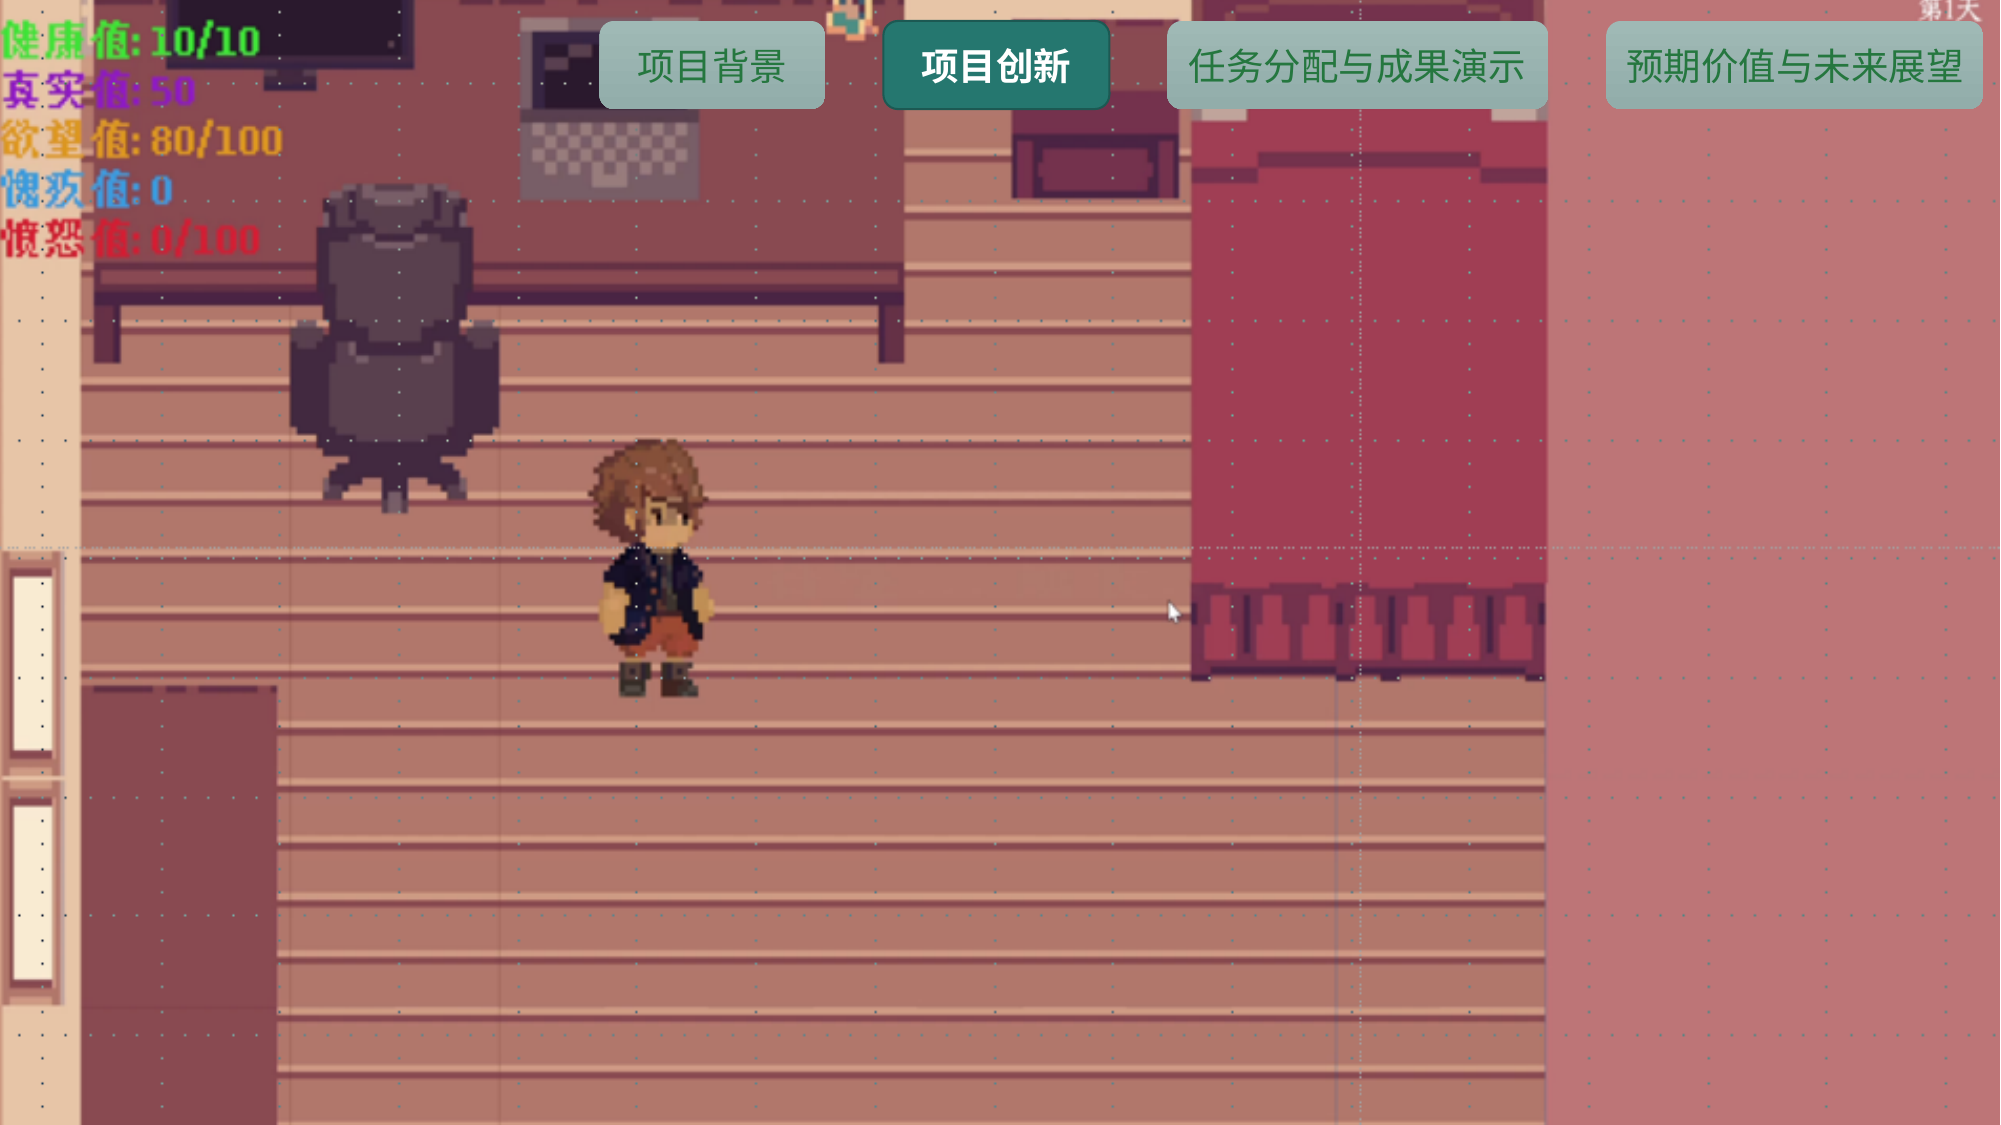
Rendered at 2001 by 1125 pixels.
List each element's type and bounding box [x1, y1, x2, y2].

picture [0, 0, 2000, 1125]
text_box [599, 20, 1984, 109]
